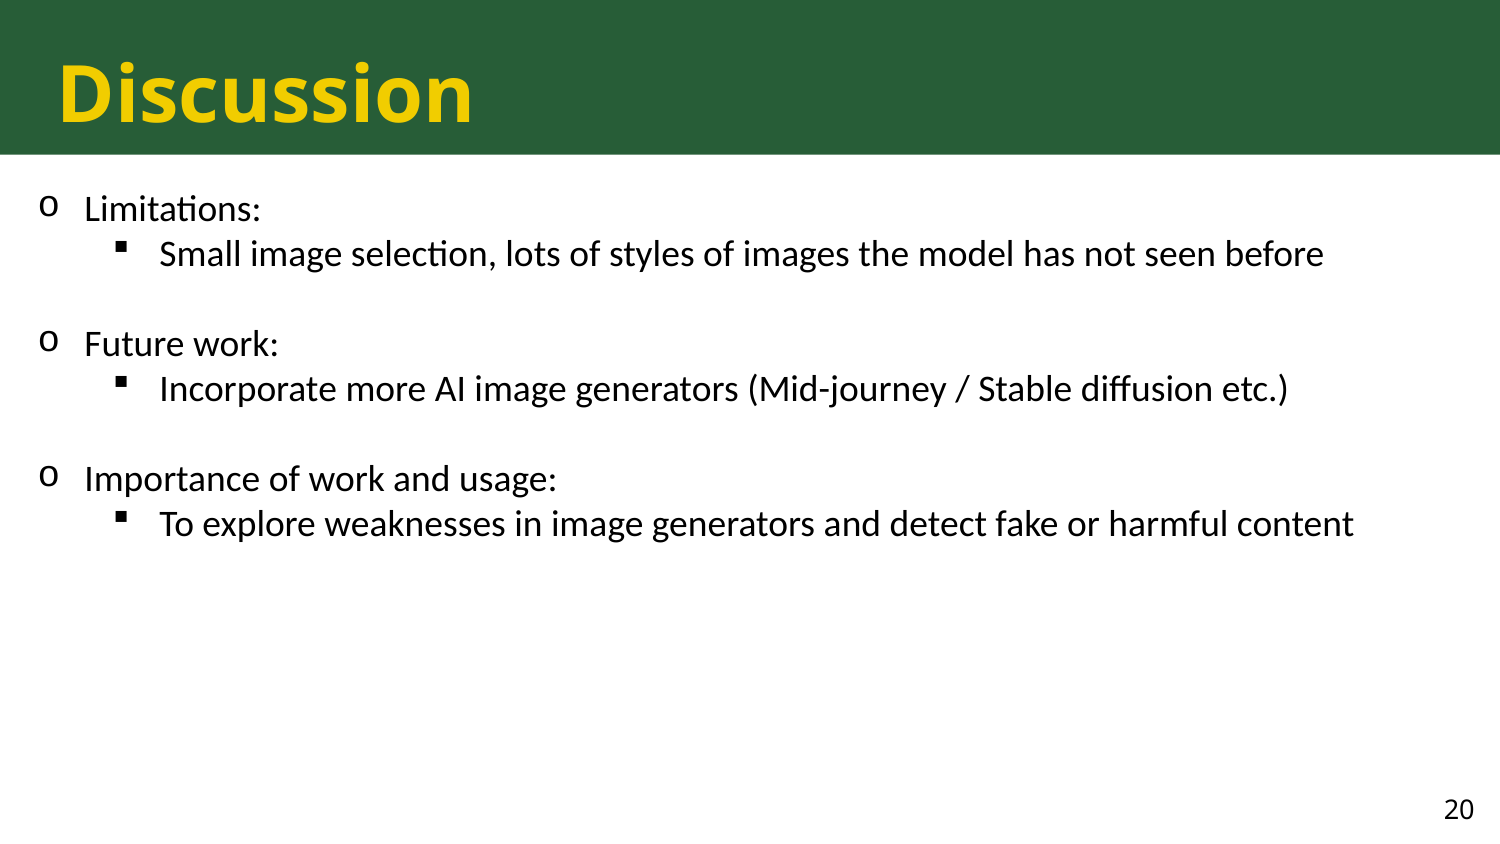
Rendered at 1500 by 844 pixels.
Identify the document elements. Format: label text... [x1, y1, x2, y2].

list Limitations: Small image selection, lots of styles of images the model has not seen before Future work: Incorporate more AI image generators (Mid-journey / Stable diffusion etc.) Importance of work and usage: To explore weaknesses in image generators and detect fake or harmful content [37, 184, 1459, 659]
title Discussion [54, 41, 863, 184]
slide_number 20 [1437, 792, 1486, 844]
